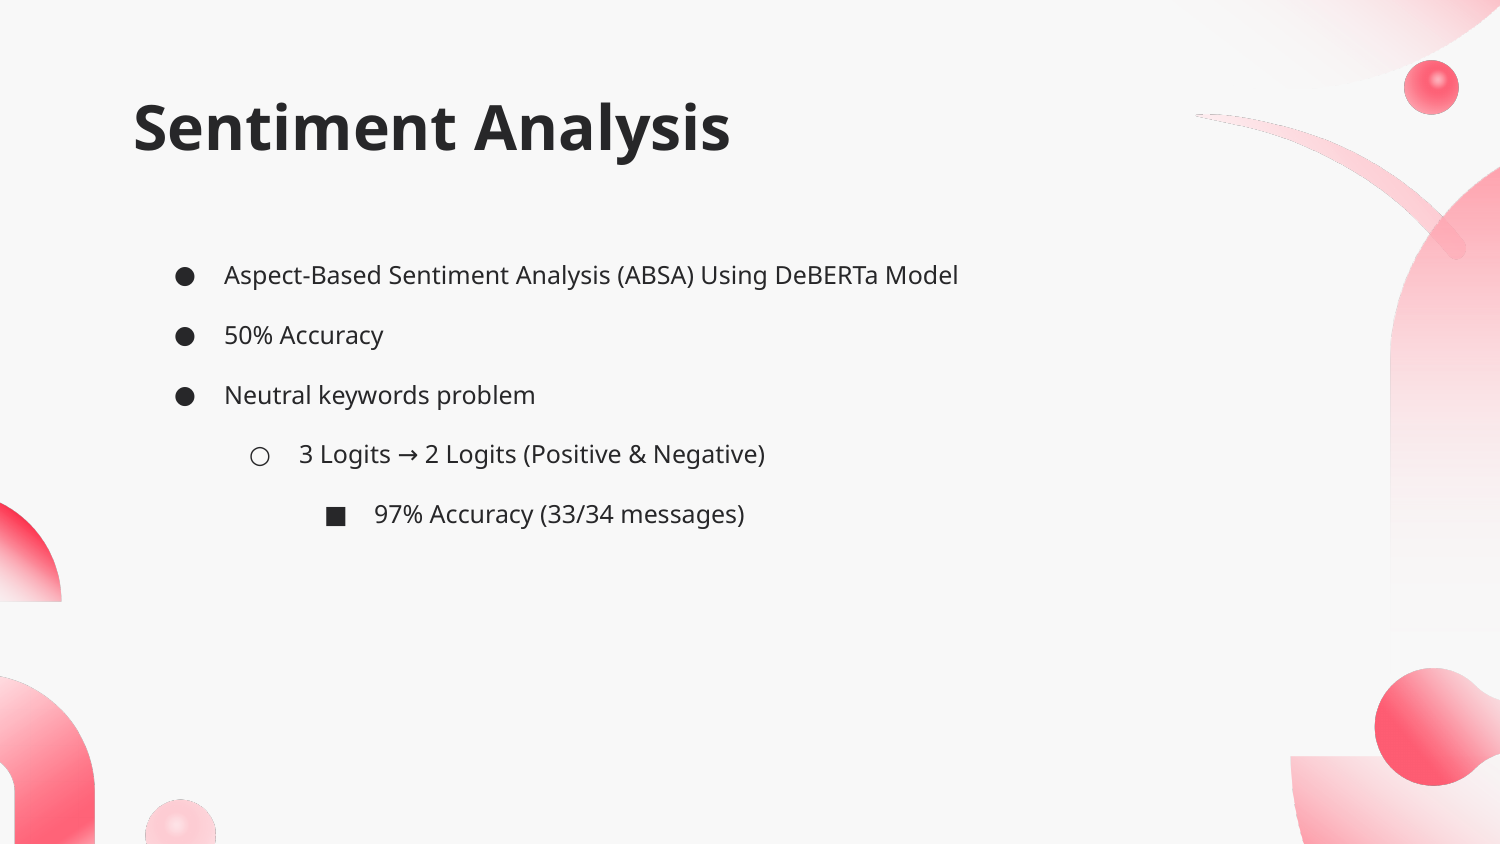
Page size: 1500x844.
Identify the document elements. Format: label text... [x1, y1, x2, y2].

picture [0, 675, 249, 844]
title Sentiment Analysis [118, 72, 1382, 167]
text_box Aspect-Based Sentiment Analysis (ABSA) Using DeBERTa Model 50% Accuracy Neutral keywords problem 3 Logits → 2 Logits (Positive & Negative) 97% Accuracy (33/34 messages) [134, 214, 1075, 826]
picture [919, 0, 1500, 844]
picture [0, 476, 76, 629]
